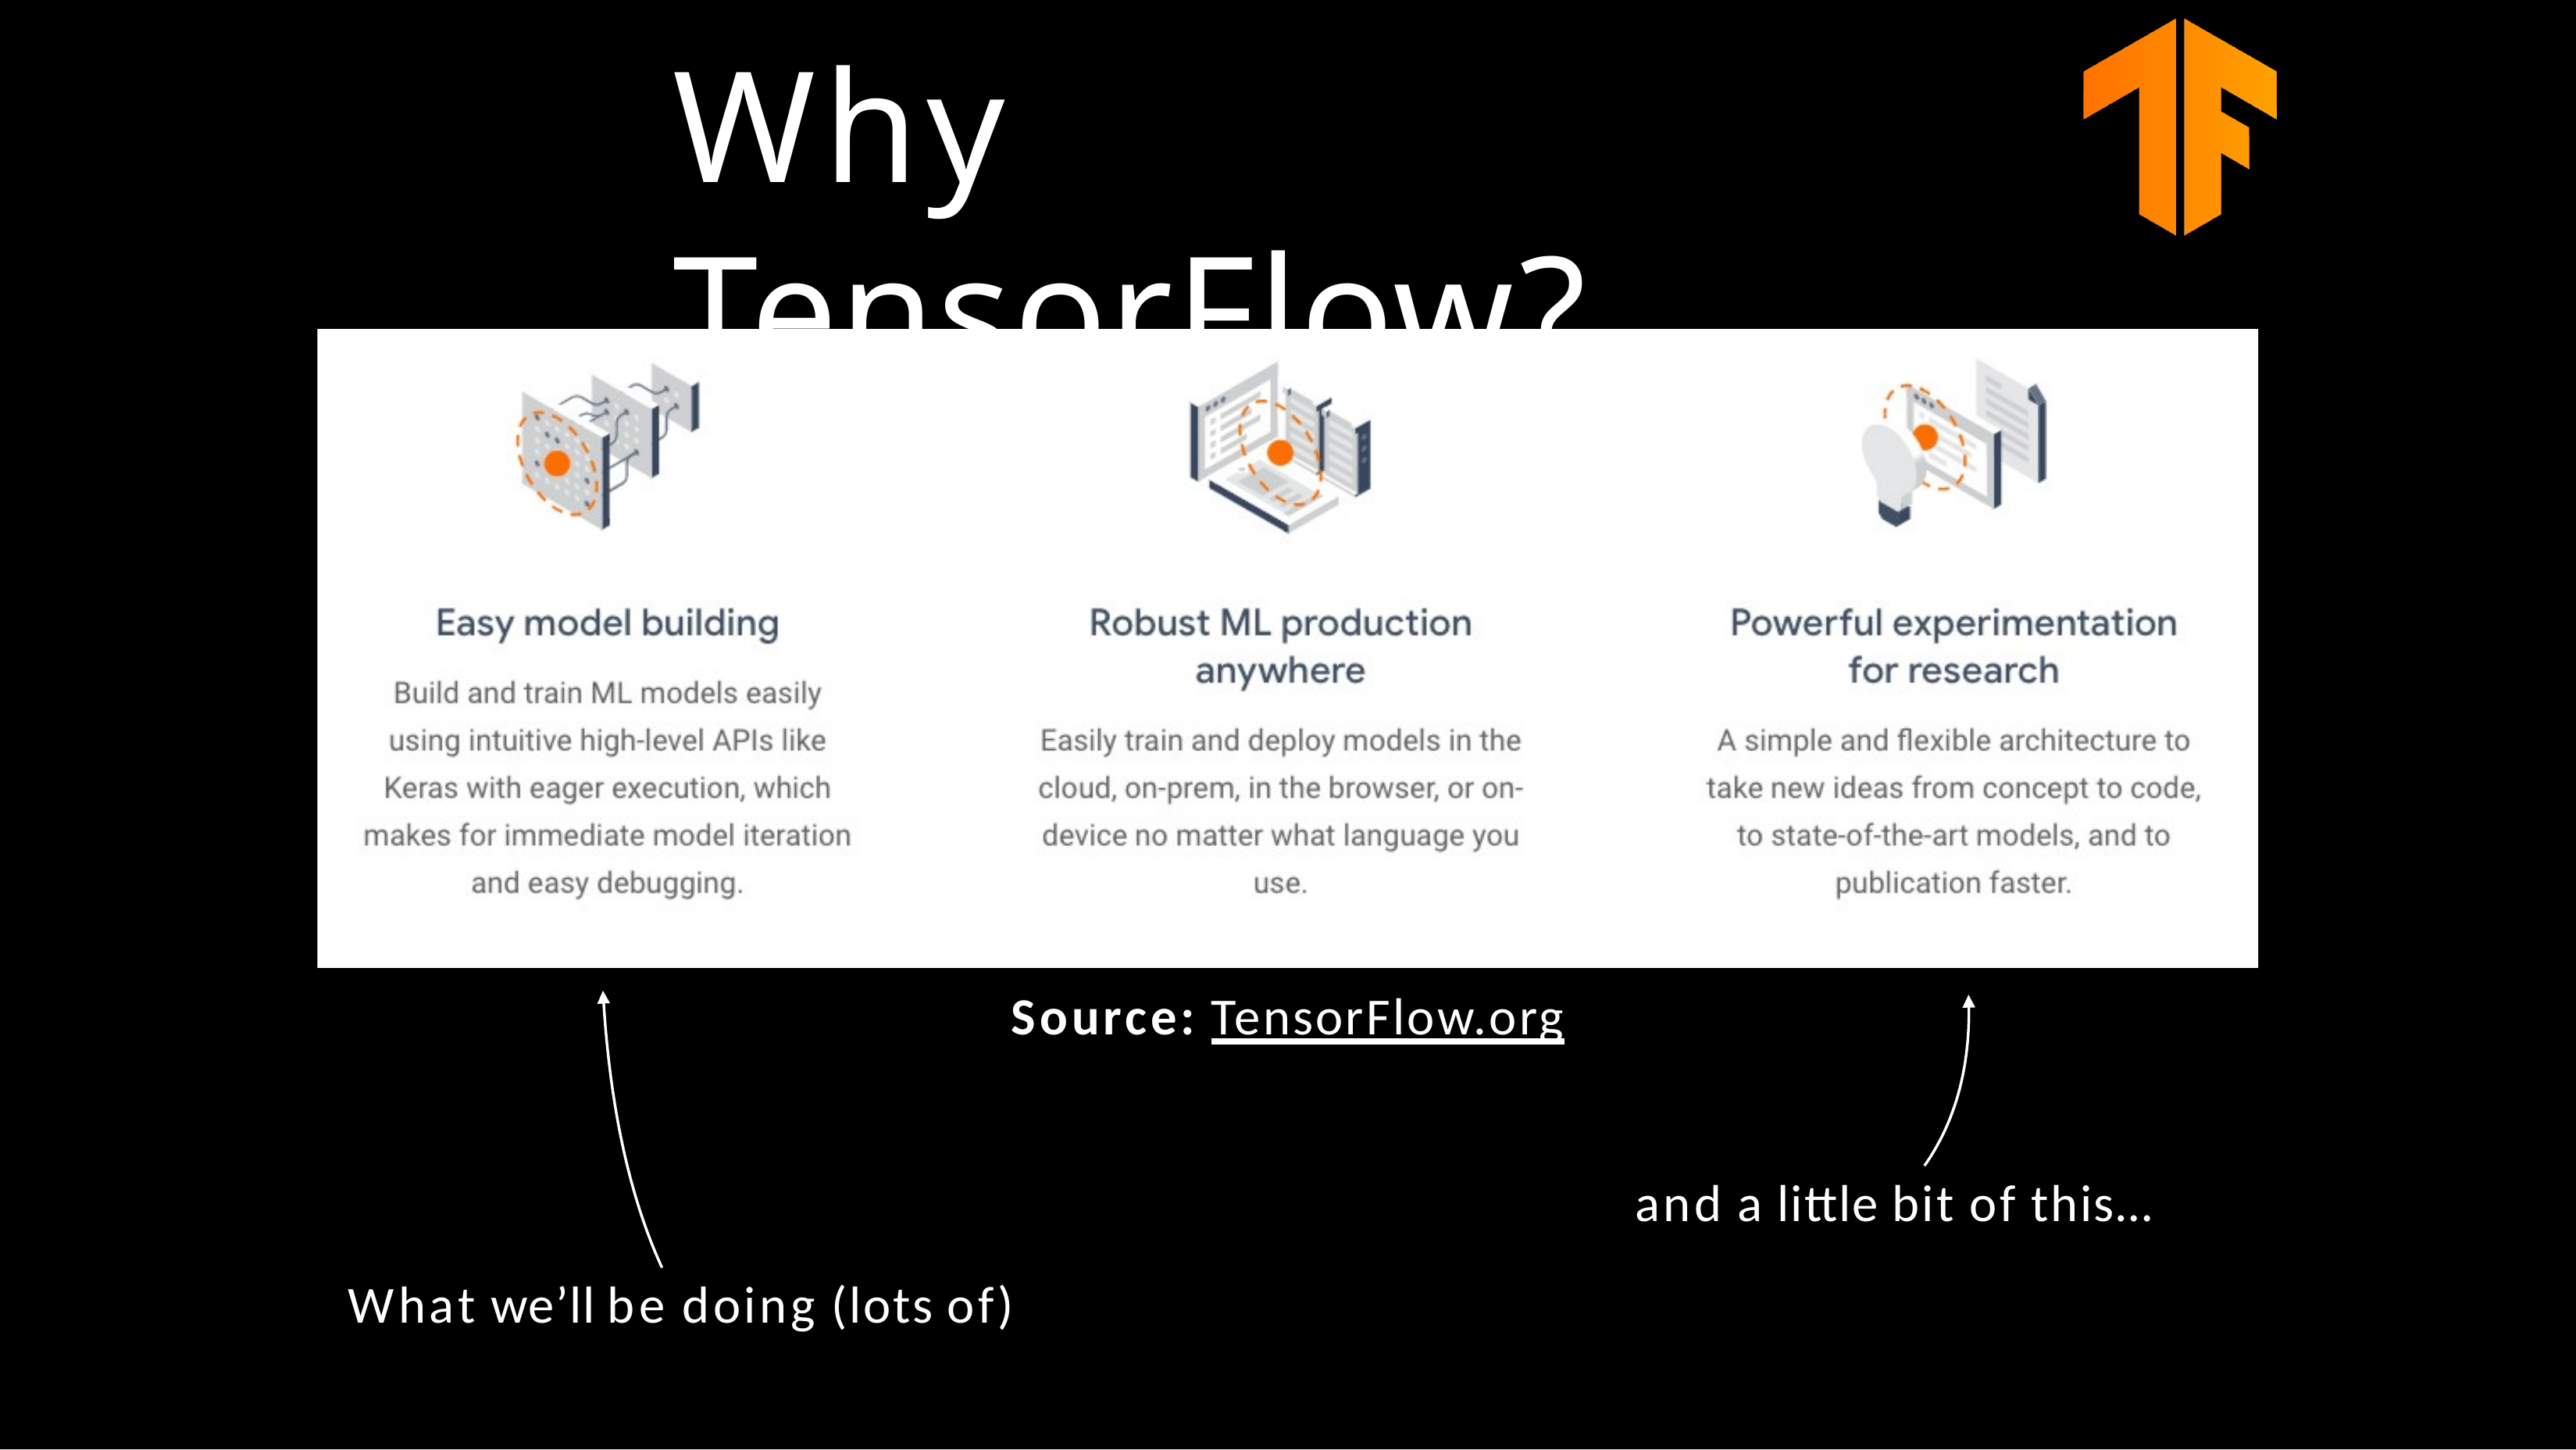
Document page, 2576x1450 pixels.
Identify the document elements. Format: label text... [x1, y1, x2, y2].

text_box [317, 329, 2259, 969]
text_box Source: TensorFlow.org and a little bit of this… What we’ll be doing (lots of) [346, 980, 2153, 1334]
text_box [1989, 0, 2371, 320]
title Why TensorFlow? [671, 27, 1907, 329]
text_box [1962, 995, 1975, 1008]
text_box [1924, 1008, 1969, 1166]
